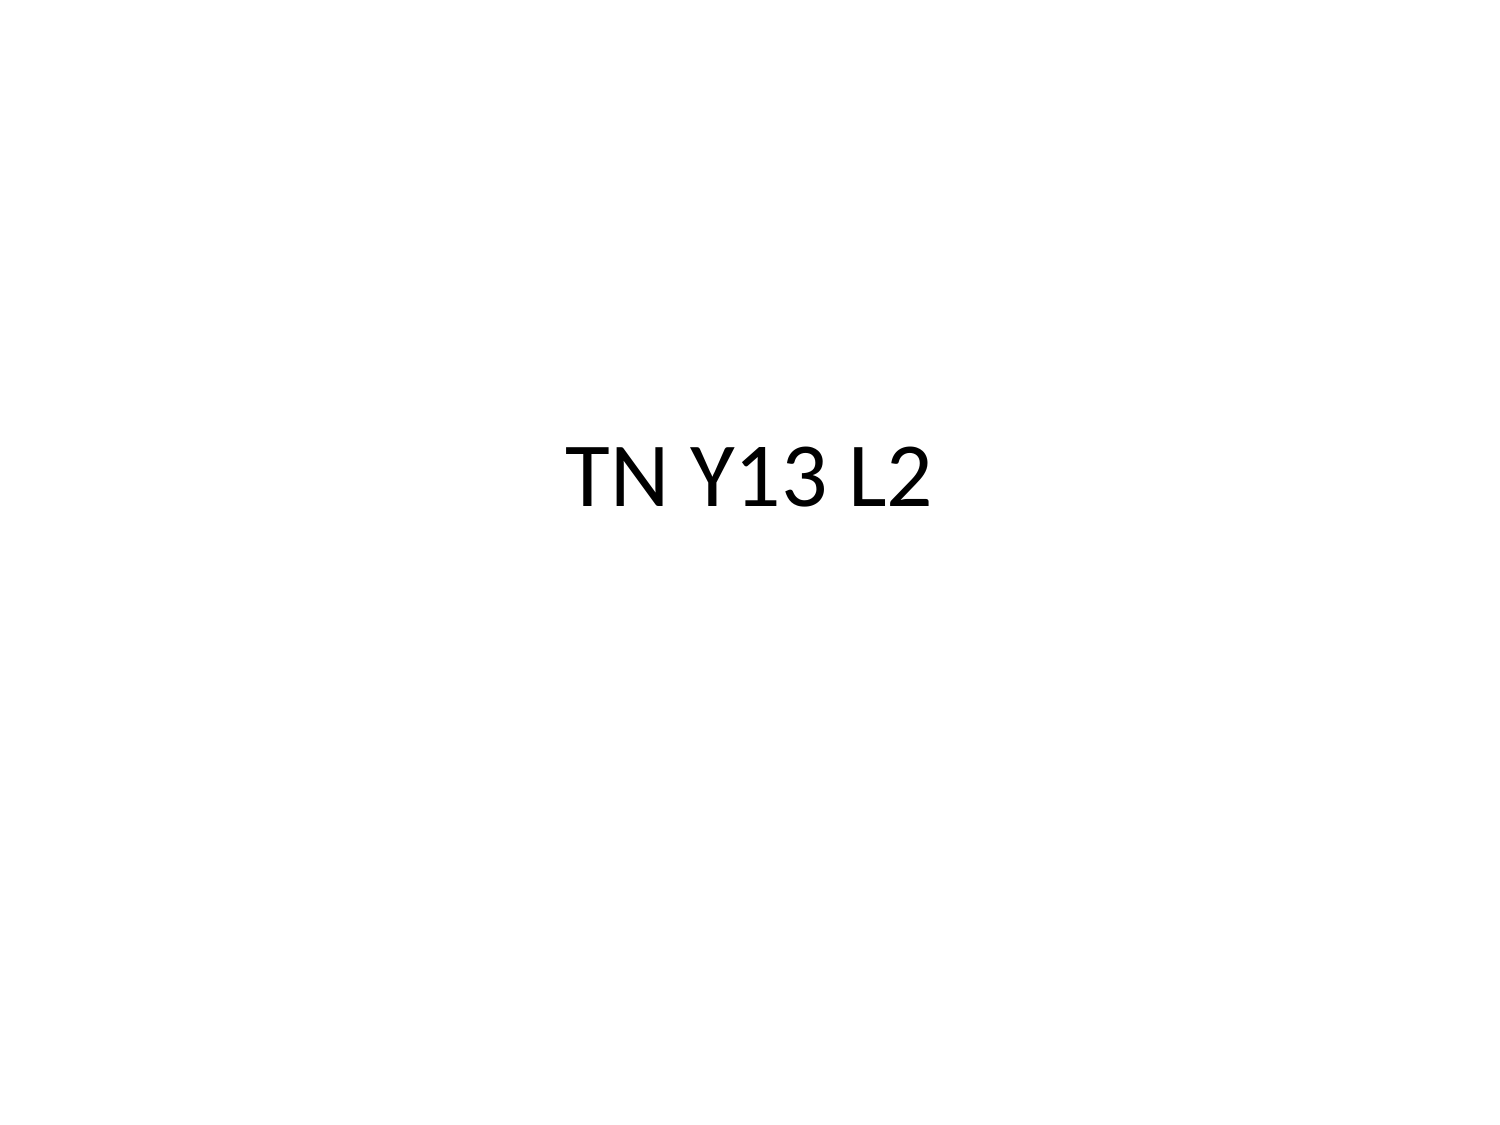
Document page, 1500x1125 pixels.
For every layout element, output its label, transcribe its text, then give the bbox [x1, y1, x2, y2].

title TN Y13 L2 [112, 349, 1388, 591]
